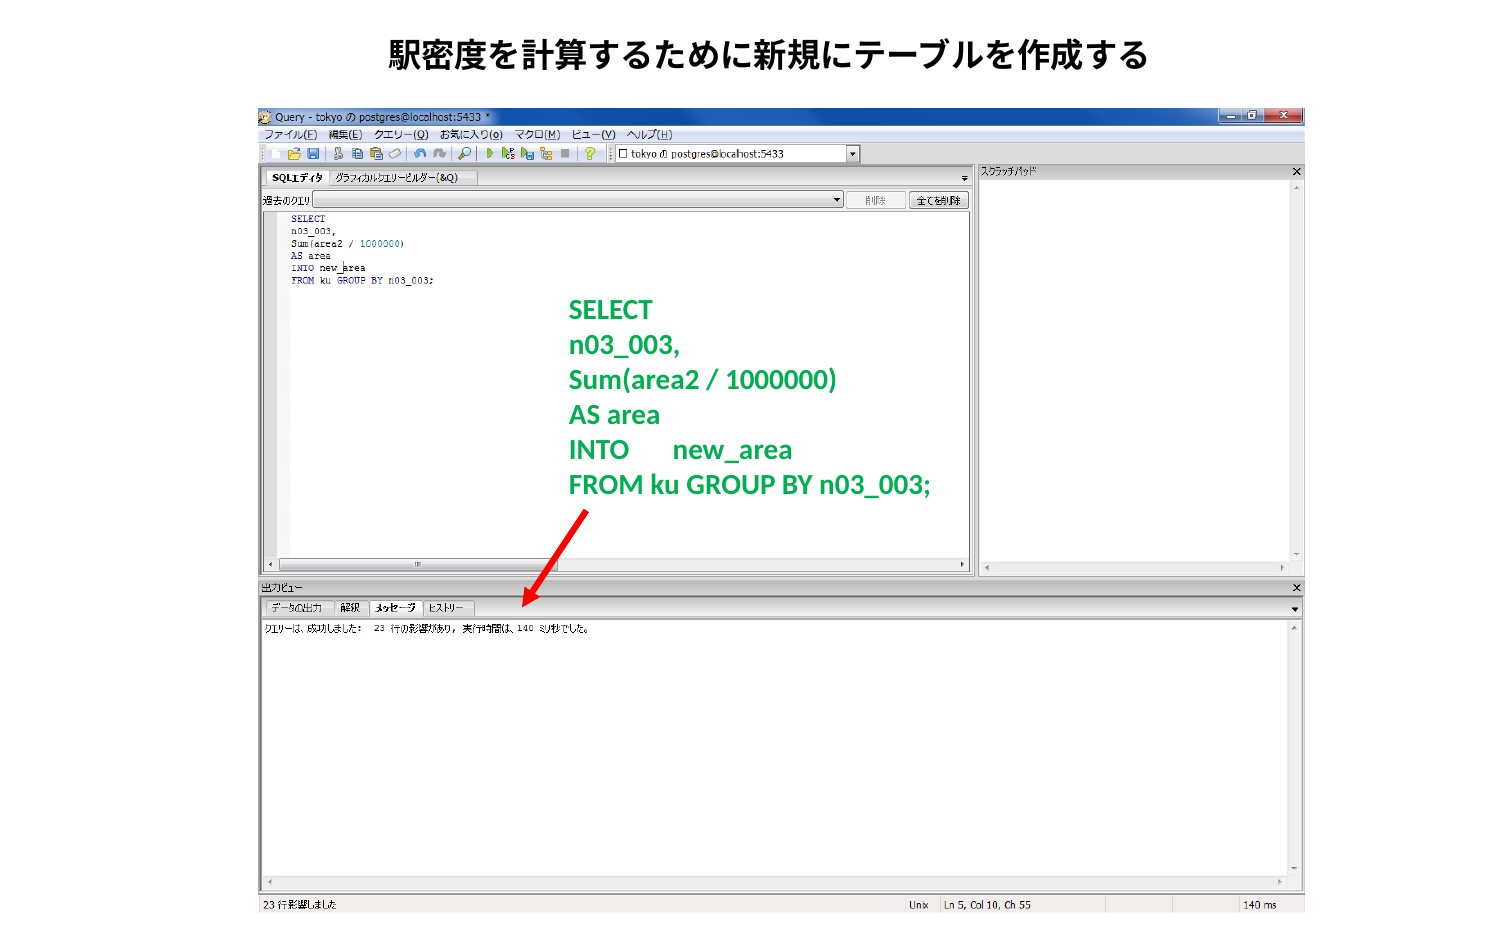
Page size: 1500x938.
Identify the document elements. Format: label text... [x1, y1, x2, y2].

text_box 駅密度を計算するために新規にテーブルを作成する [373, 26, 1166, 82]
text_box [521, 510, 587, 608]
picture [258, 108, 1305, 913]
